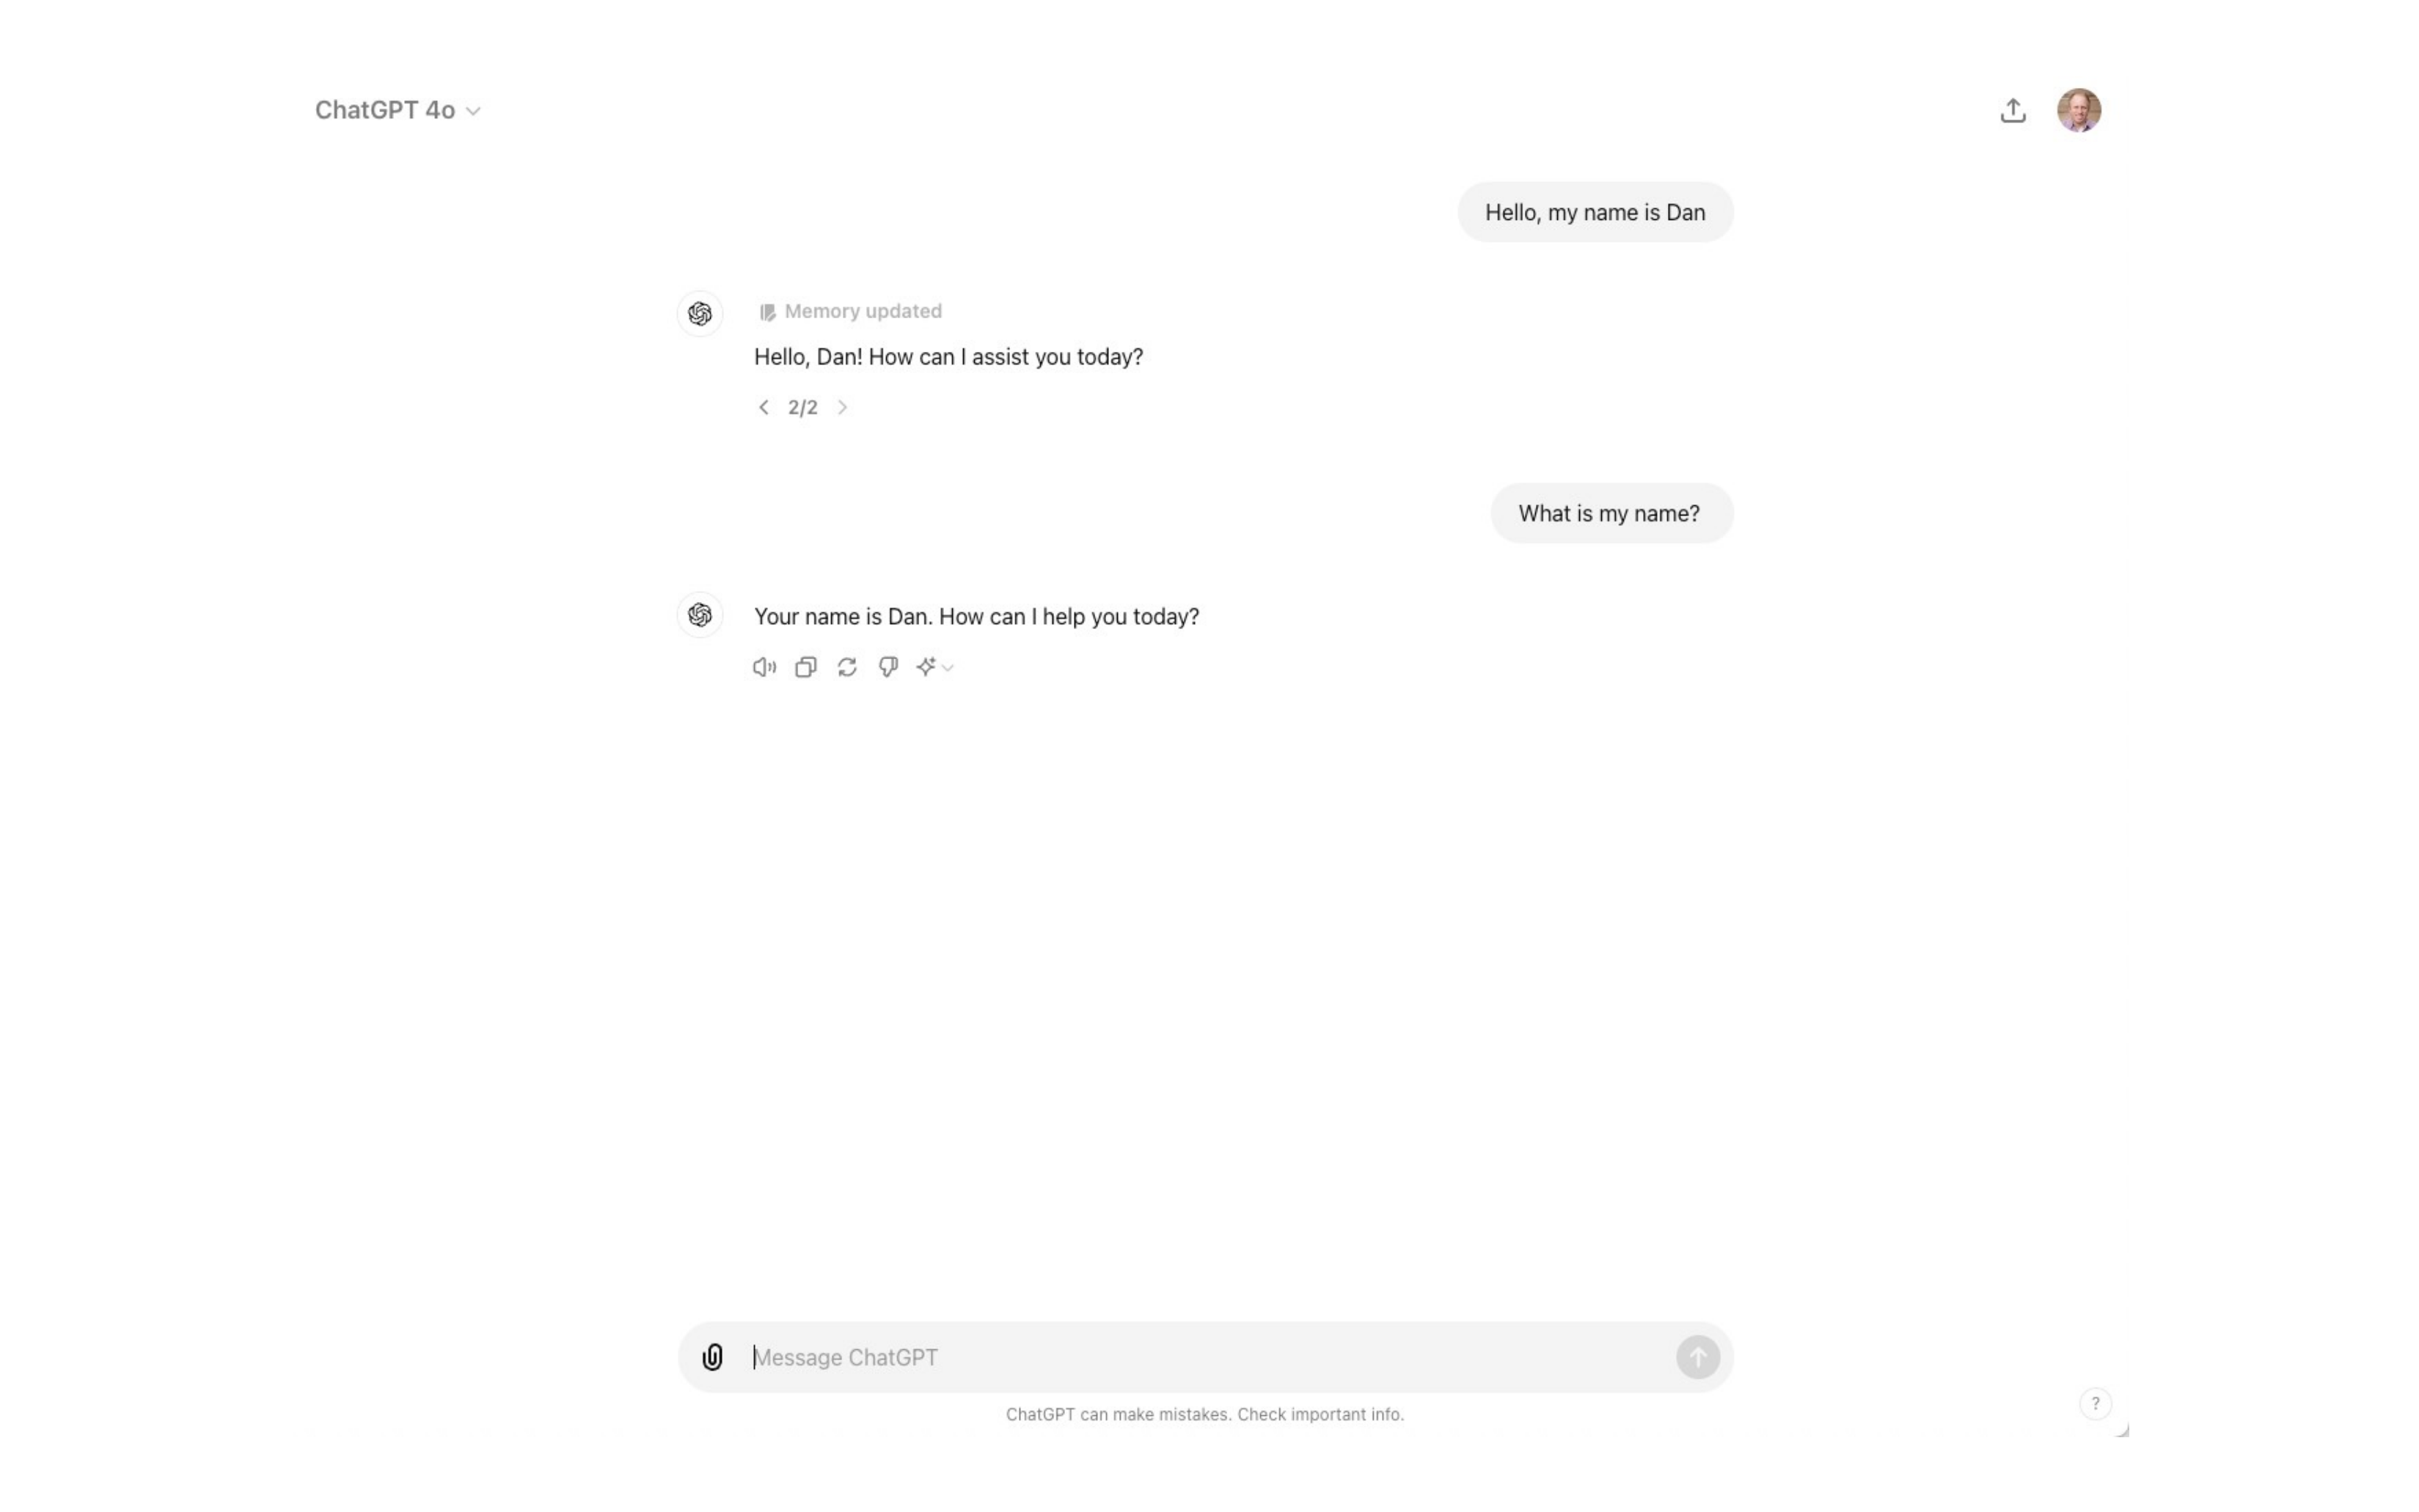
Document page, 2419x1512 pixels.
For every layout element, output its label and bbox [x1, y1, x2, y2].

picture [293, 76, 2129, 1438]
